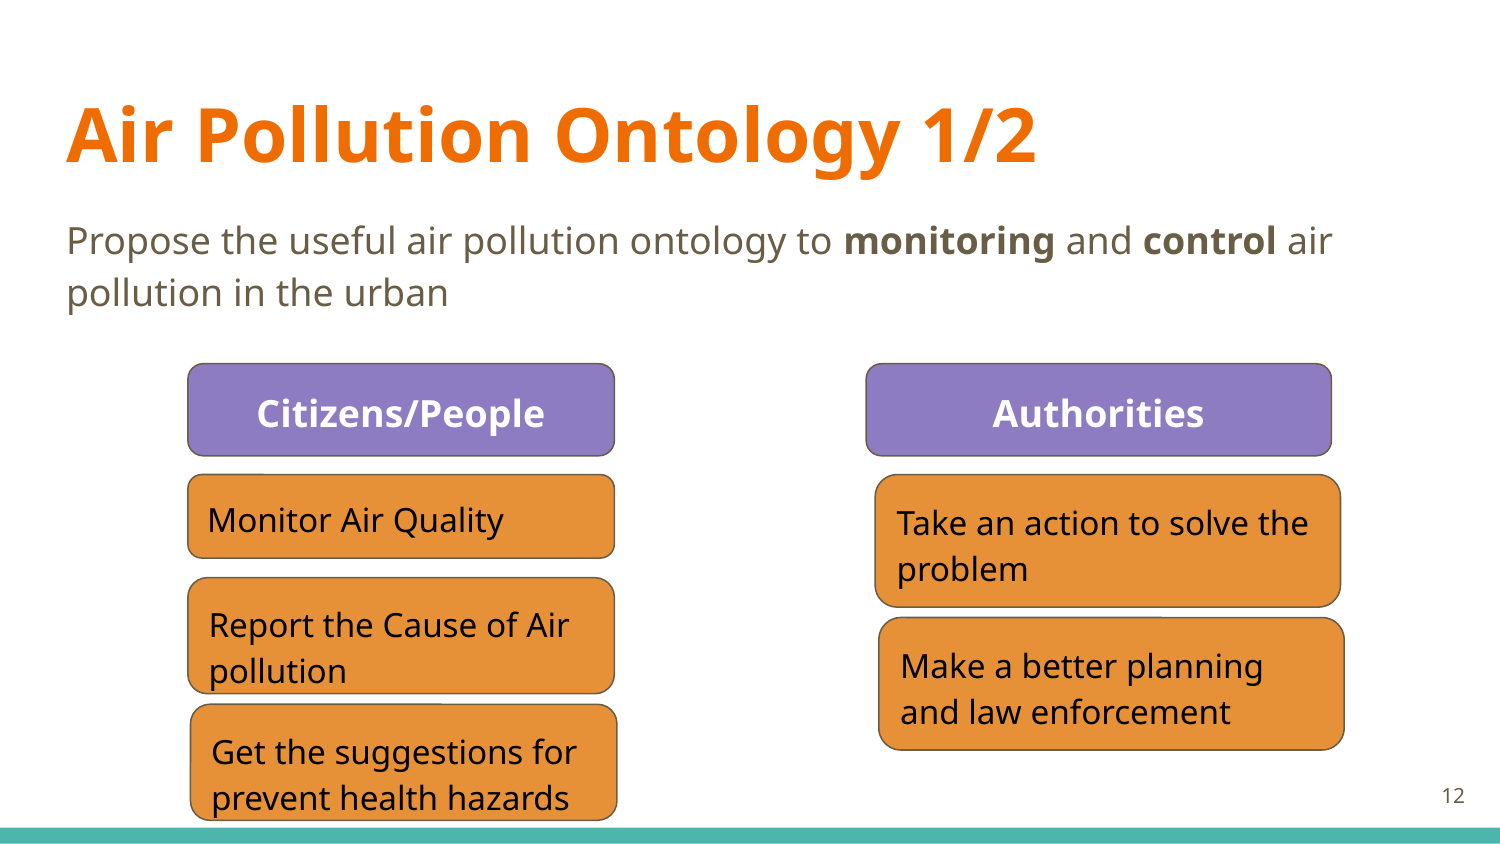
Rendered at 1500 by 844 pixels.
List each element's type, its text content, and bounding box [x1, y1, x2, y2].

text_box Authorities [866, 363, 1332, 456]
slide_number ‹#› [1389, 764, 1480, 830]
text_box Citizens/People [187, 363, 615, 456]
text_box Monitor Air Quality [187, 474, 615, 559]
text_box Report the Cause of Air pollution [187, 577, 615, 694]
text_box Make a better planning and law enforcement [878, 617, 1345, 751]
text_box Take an action to solve the problem [875, 474, 1341, 608]
list Propose the useful air pollution ontology to monitoring and control air pollution in the urban [51, 195, 1449, 345]
text_box Get the suggestions for prevent health hazards [190, 704, 617, 821]
title Air Pollution Ontology 1/2 [51, 72, 1449, 189]
